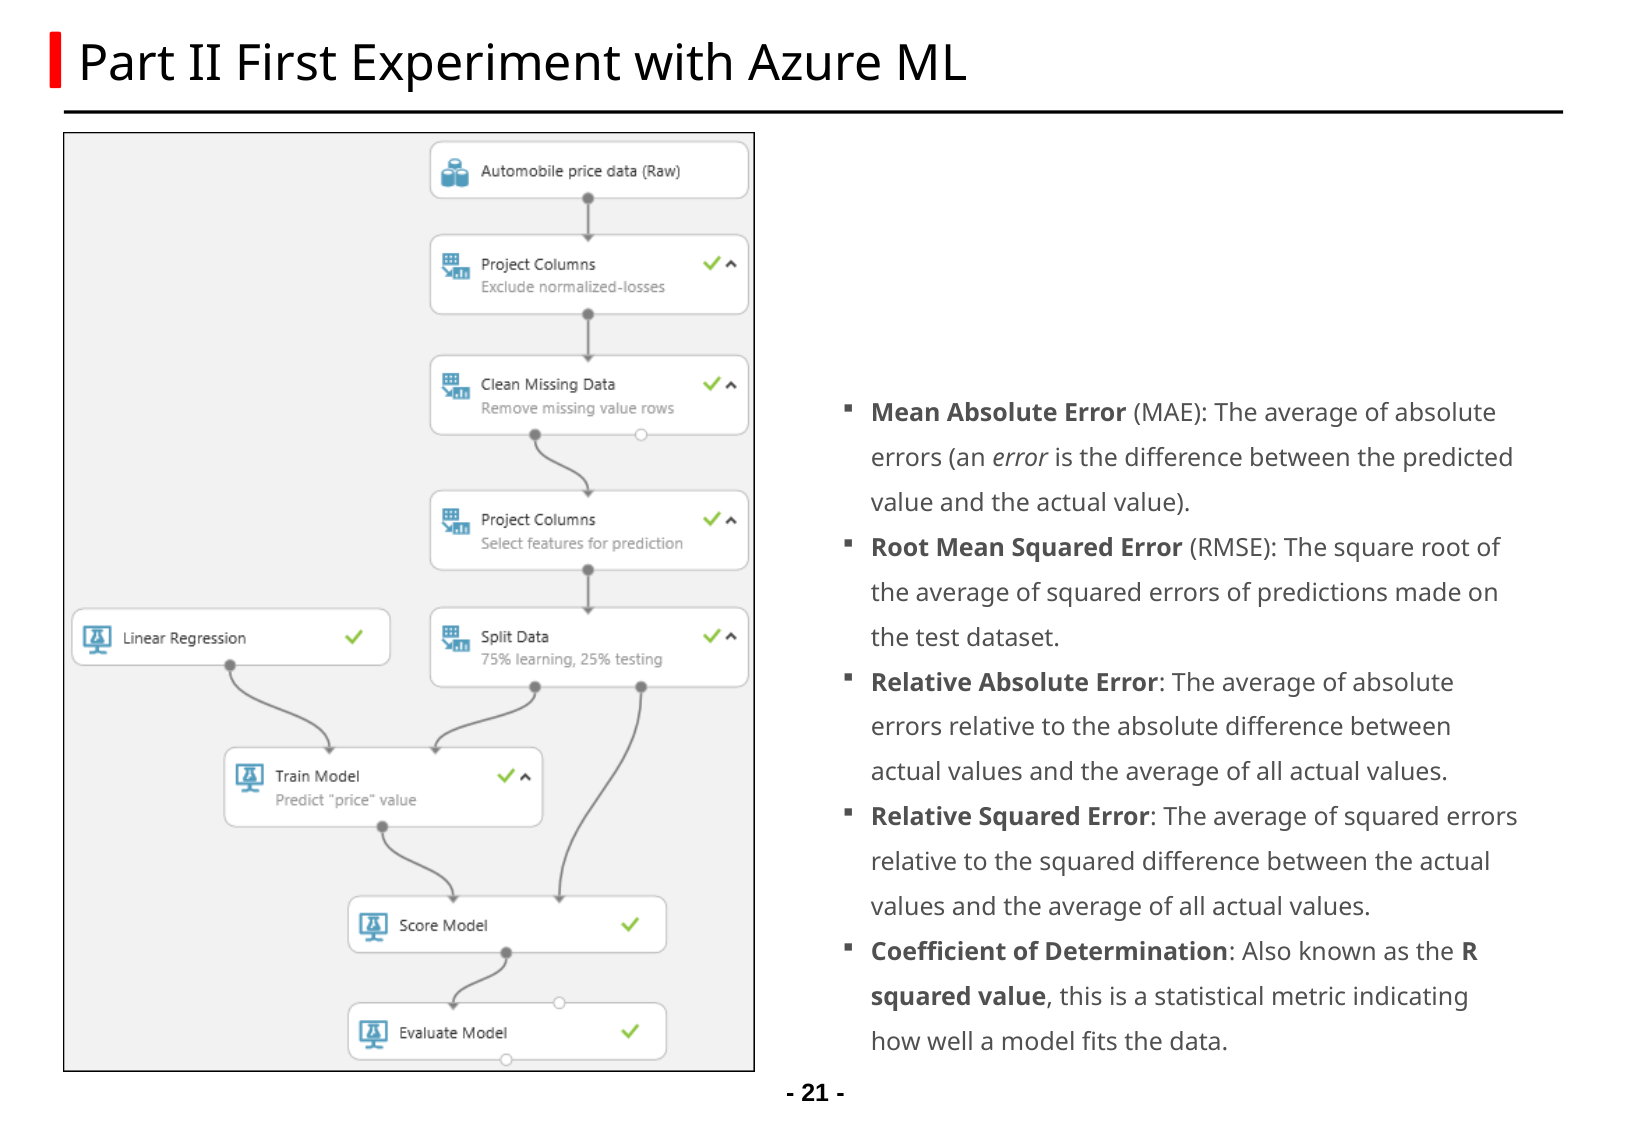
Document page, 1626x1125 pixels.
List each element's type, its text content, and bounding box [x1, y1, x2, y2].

title Part II First Experiment with Azure ML [63, 12, 1310, 98]
text_box Mean Absolute Error (MAE): The average of absolute errors (an error is the difference between the predicted value and the actual value). Root Mean Squared Error (RMSE): The square root of the average of squared errors of predictions made on the test dataset. Relative Absolute Error: The average of absolute errors relative to the absolute difference between actual values and the average of all actual values. Relative Squared Error: The average of squared errors relative to the squared difference between the actual values and the average of all actual values. Coefficient of Determination: Also known as the R squared value, this is a statistical metric indicating how well a model fits the data. [827, 374, 1534, 1063]
slide_number - 20 - [577, 1078, 1054, 1105]
picture [63, 132, 755, 1072]
